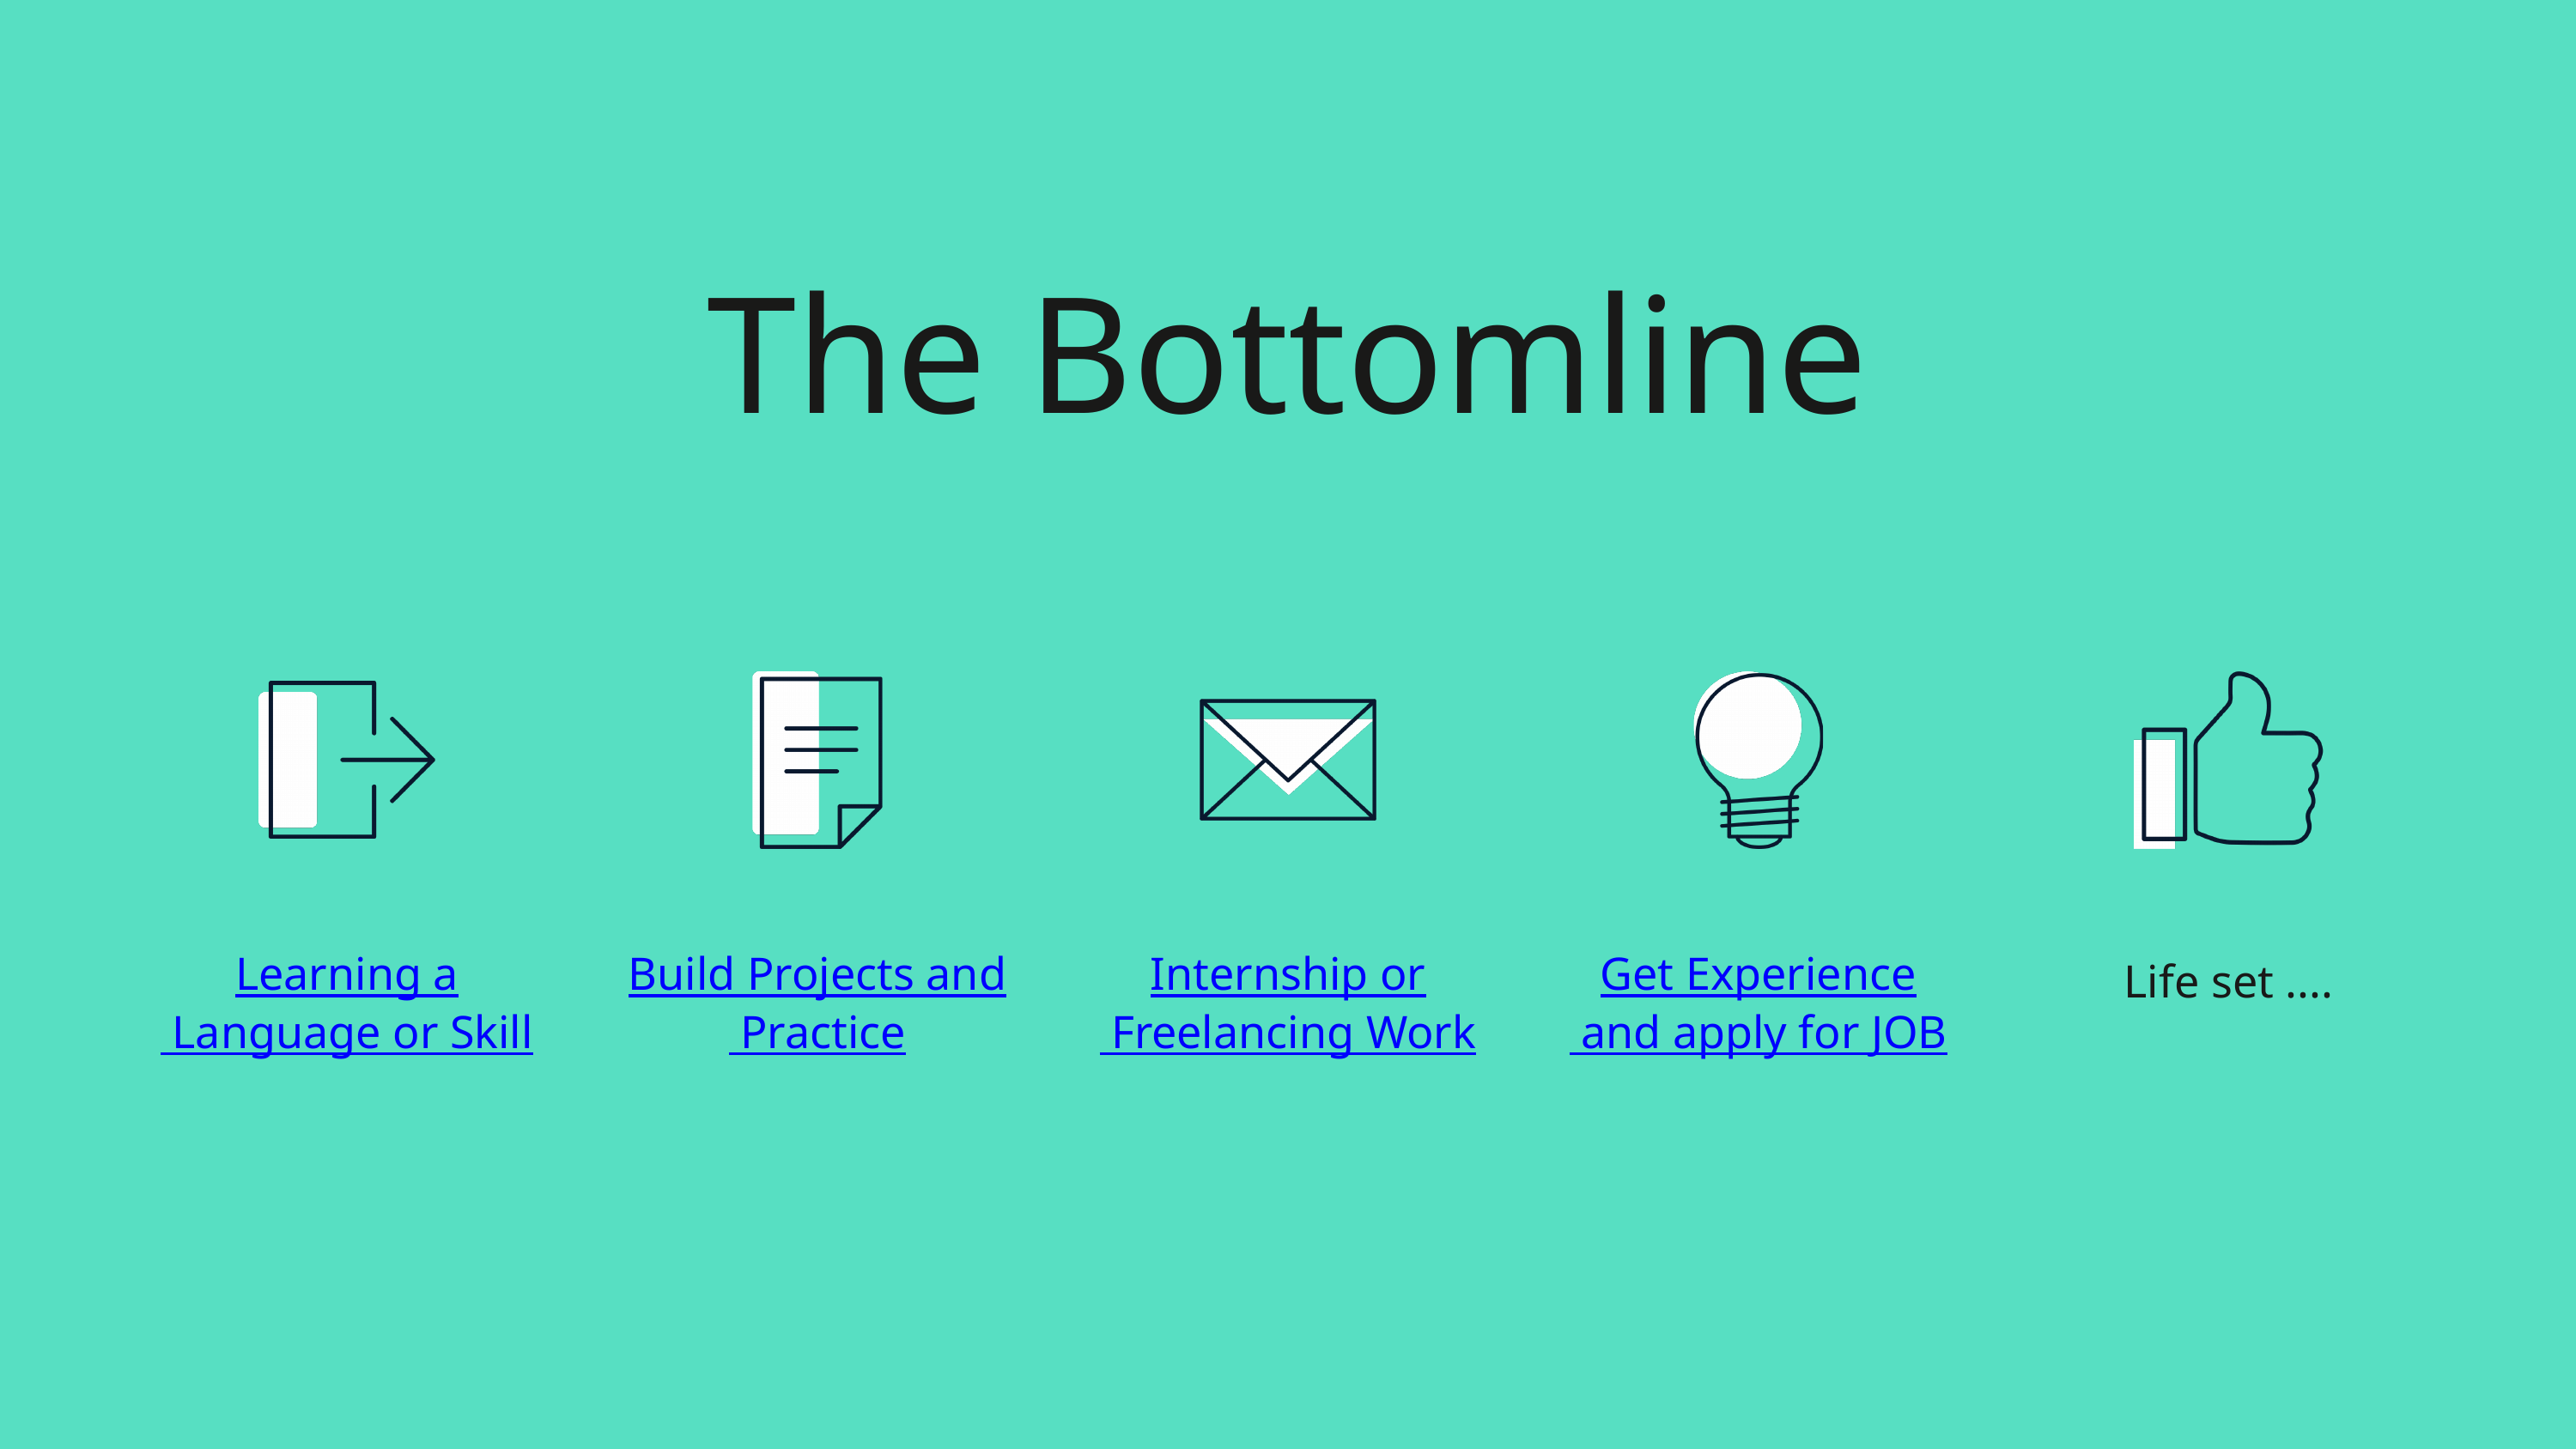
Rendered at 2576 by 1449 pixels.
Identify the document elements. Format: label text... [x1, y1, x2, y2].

text_box The Bottomline [300, 268, 2276, 446]
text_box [615, 671, 1020, 1065]
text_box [2026, 671, 2432, 1008]
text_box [1085, 699, 1491, 1065]
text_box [144, 681, 550, 1065]
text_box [1556, 671, 1961, 1065]
